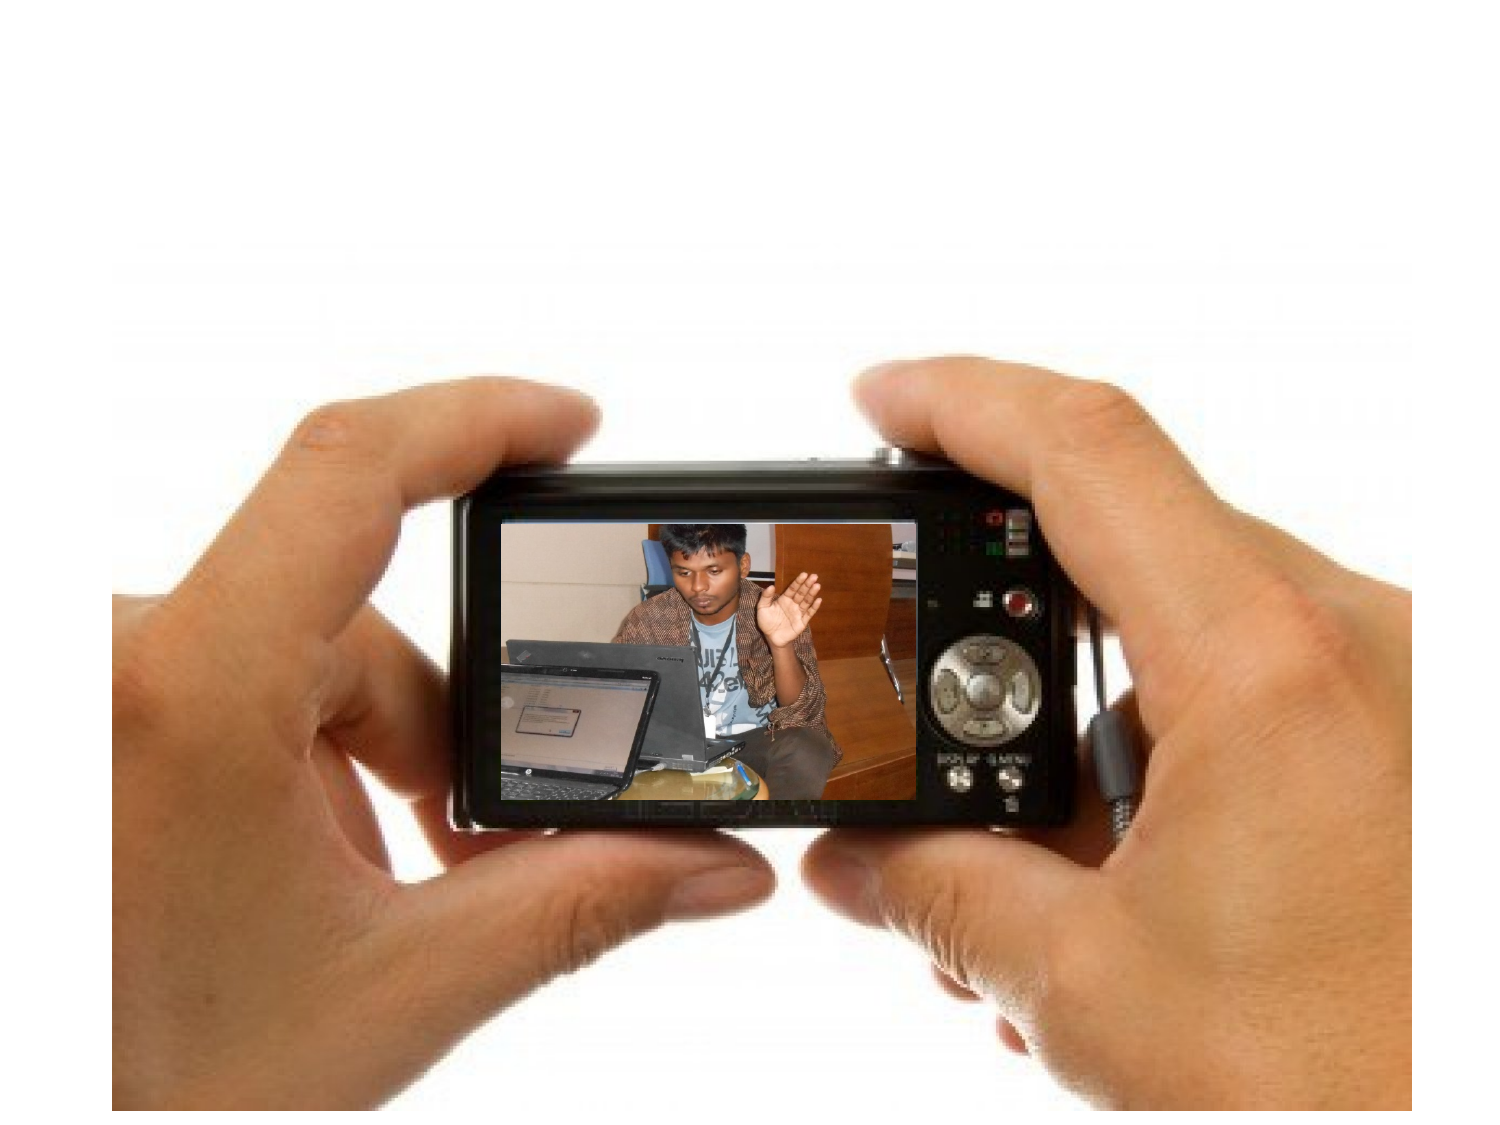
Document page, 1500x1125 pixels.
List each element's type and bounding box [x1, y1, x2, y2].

list [111, 243, 1412, 1112]
picture [501, 524, 916, 800]
